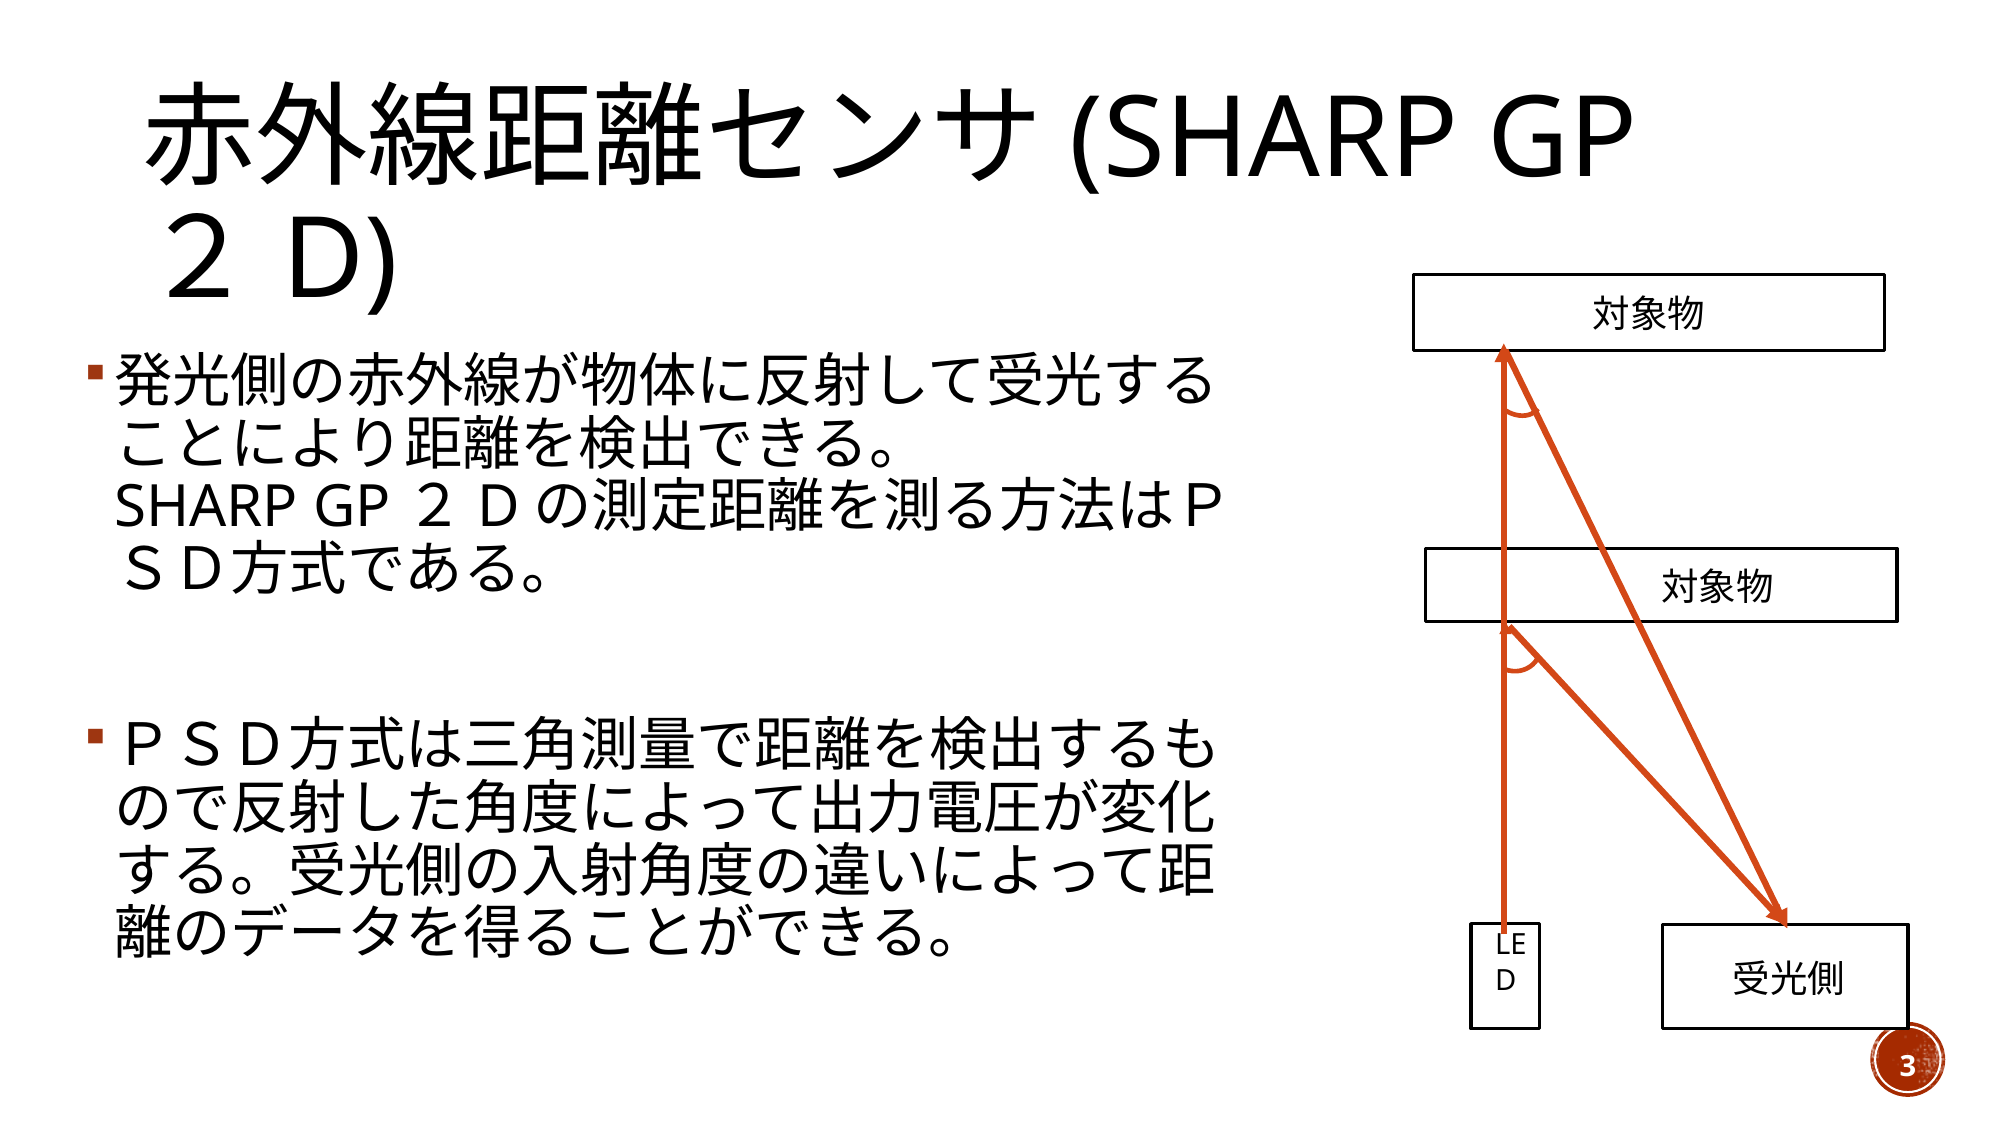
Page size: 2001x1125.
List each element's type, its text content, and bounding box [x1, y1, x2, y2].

text_box [1662, 923, 1909, 1030]
text_box [1470, 923, 1541, 1030]
list 発光側の赤外線が物体に反射して受光することにより距離を検出できる。 SHARP GP２Dの測定距離を測る方法はＰＳＤ方式である。 ＰＳＤ方式は三角測量で距離を検出するもので反射した角度によって出力電圧が変化する。受光側の入射角度の違いによって距離のデータを得ることができる。 [69, 343, 1270, 1008]
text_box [1506, 353, 1786, 927]
text_box 受光側 [1718, 947, 1993, 1008]
text_box 対象物 [1424, 547, 1501, 623]
text_box 対象物 [1412, 273, 1886, 351]
text_box LED [1480, 918, 1542, 1004]
slide_number 3 [1855, 1036, 1961, 1097]
text_box 対象物 [1788, 547, 1898, 623]
title 赤外線距離センサ(SHARP GP２D) [127, 68, 1778, 333]
